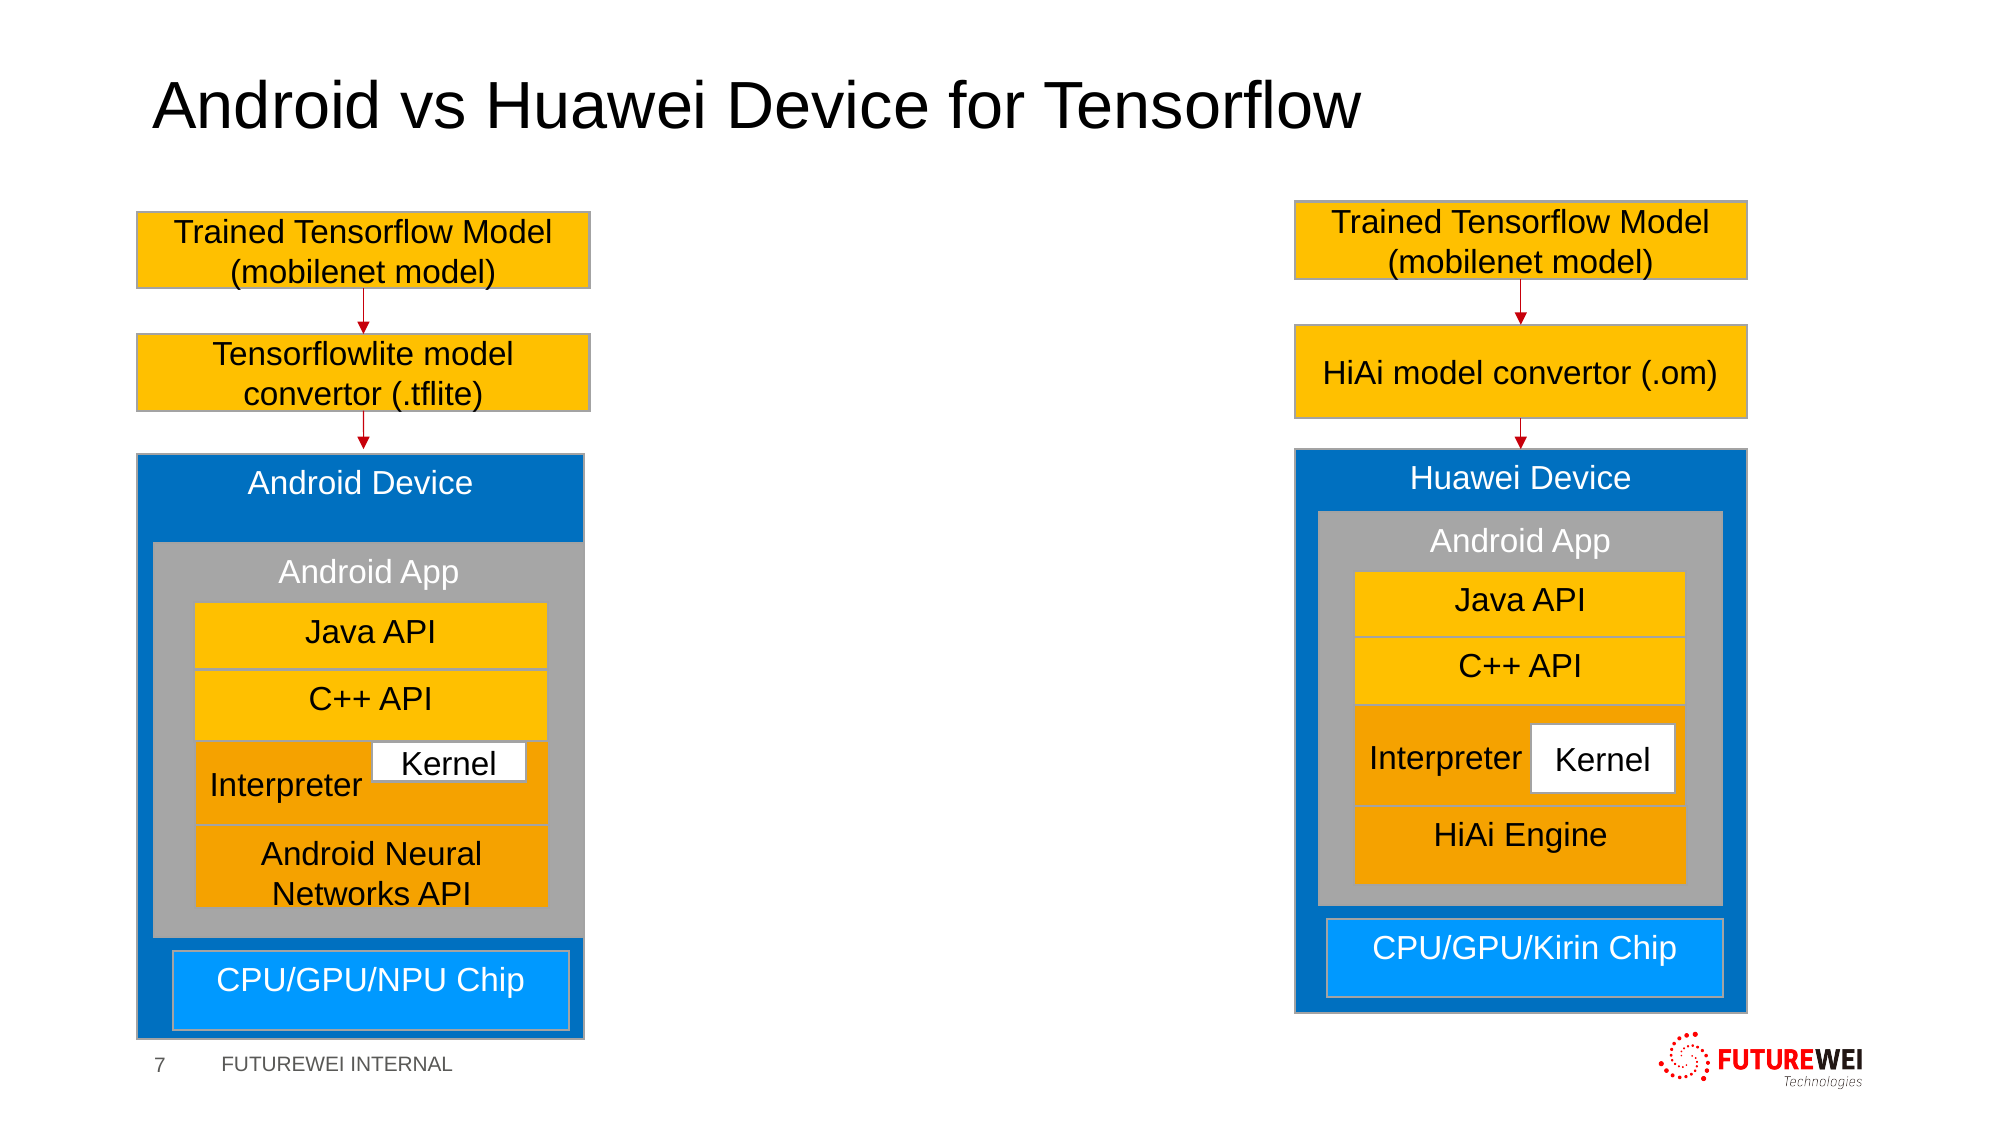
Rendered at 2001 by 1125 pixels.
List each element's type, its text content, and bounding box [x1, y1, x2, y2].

text_box Trained Tensorflow Model (mobilenet model) [1294, 200, 1748, 280]
text_box Android Device [136, 453, 585, 1040]
text_box HiAi model convertor (.om) [1294, 324, 1748, 419]
text_box CPU/GPU/NPU Chip [172, 950, 570, 1031]
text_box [1318, 512, 1723, 906]
text_box CPU/GPU/Kirin Chip [1326, 918, 1724, 998]
footer FUTUREWEI INTERNAL [206, 1039, 882, 1088]
title Android vs Huawei Device for Tensorflow [137, 56, 1863, 151]
slide_number 7 [117, 1039, 203, 1089]
text_box Tensorflowlite model convertor (.tflite) [136, 333, 591, 412]
picture [1638, 1011, 1882, 1102]
text_box Trained Tensorflow Model (mobilenet model) [136, 211, 591, 289]
text_box Huawei Device [1294, 448, 1748, 1014]
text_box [154, 543, 585, 938]
